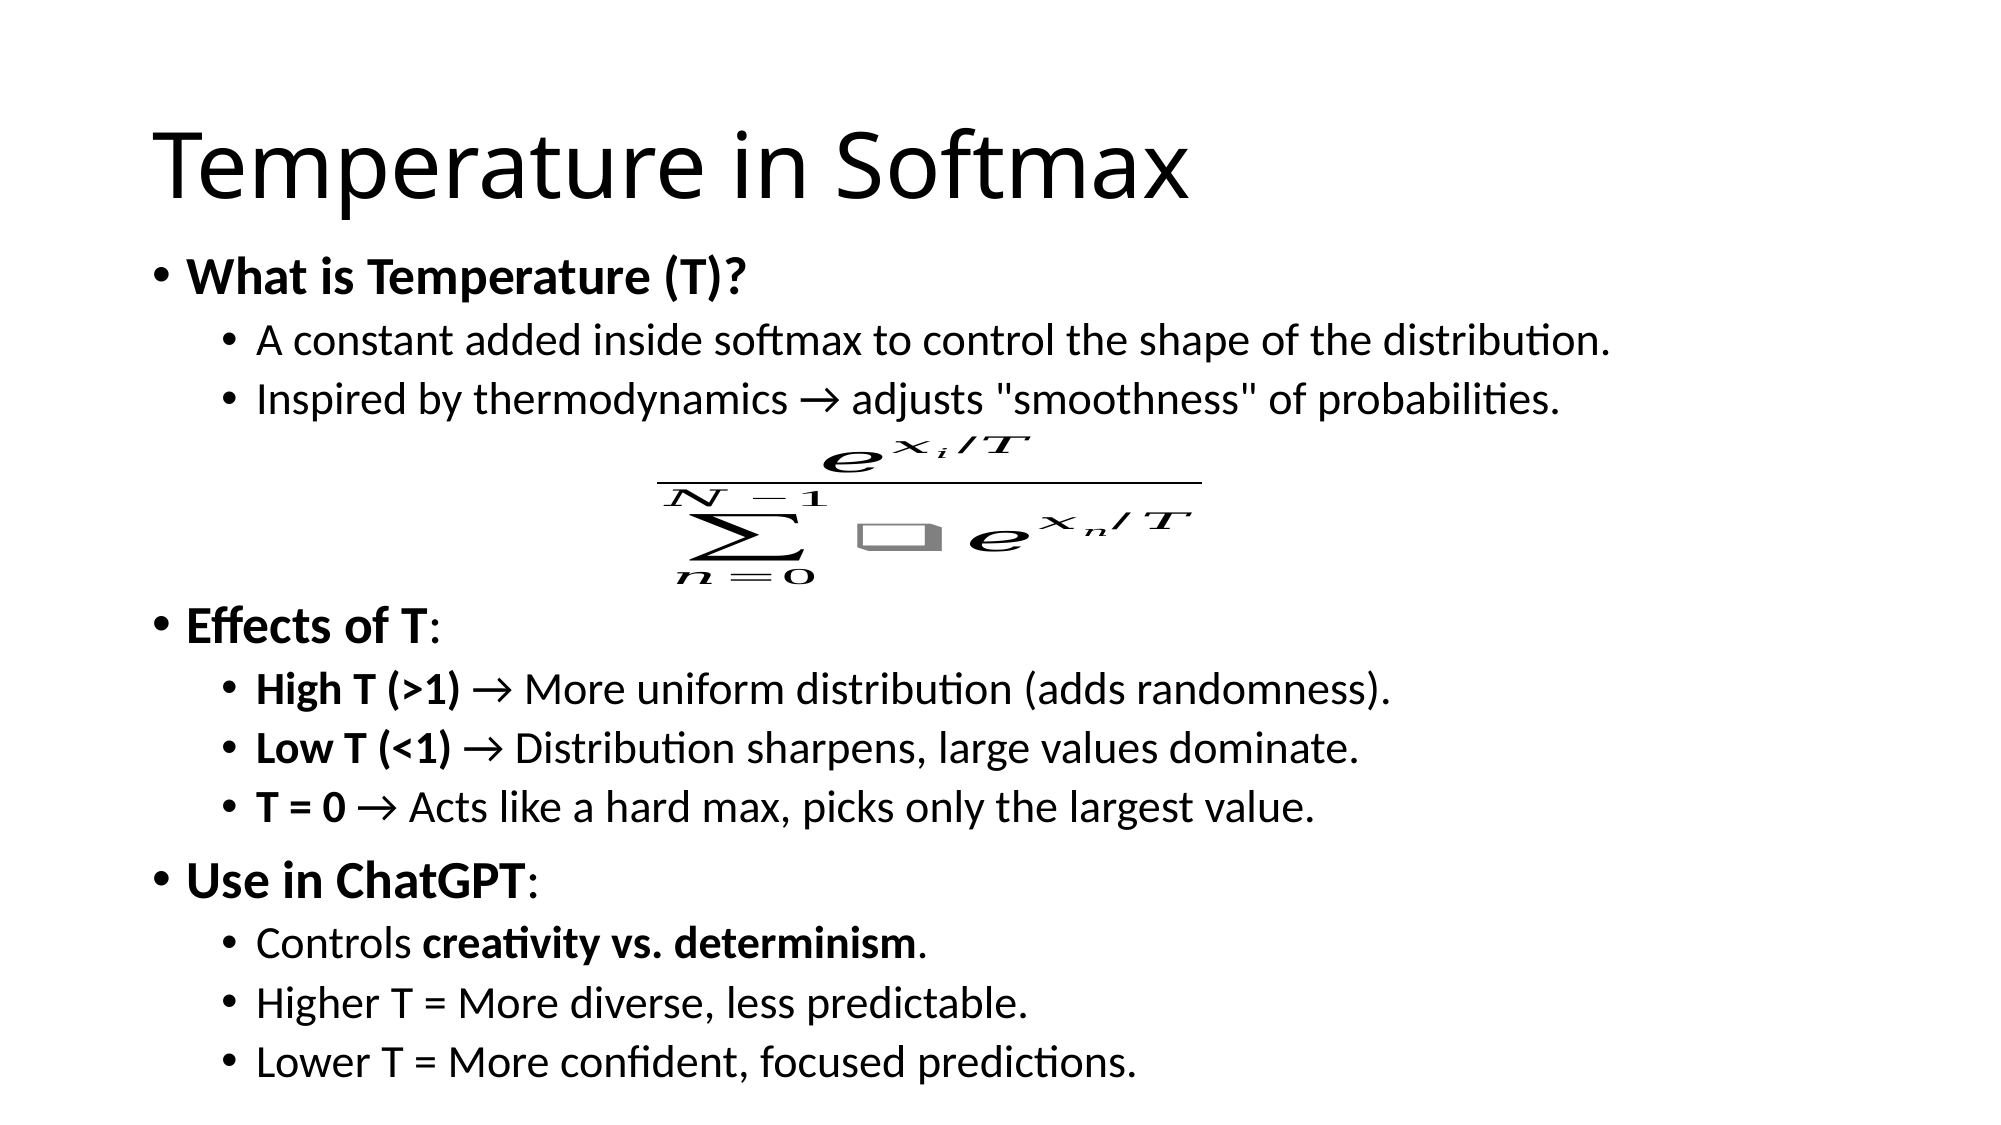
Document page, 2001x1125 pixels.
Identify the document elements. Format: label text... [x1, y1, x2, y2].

title Temperature in Softmax [137, 59, 1863, 241]
list What is Temperature (T)? A constant added inside softmax to control the shape of the distribution. Inspired by thermodynamics → adjusts "smoothness" of probabilities. Effects of T: High T (>1) → More uniform distribution (adds randomness). Low T (<1) → Distribution sharpens, large values dominate. T = 0 → Acts like a hard max, picks only the largest value. Use in ChatGPT: Controls creativity vs. determinism. Higher T = More diverse, less predictable. Lower T = More confident, focused predictions. [137, 241, 1863, 1096]
